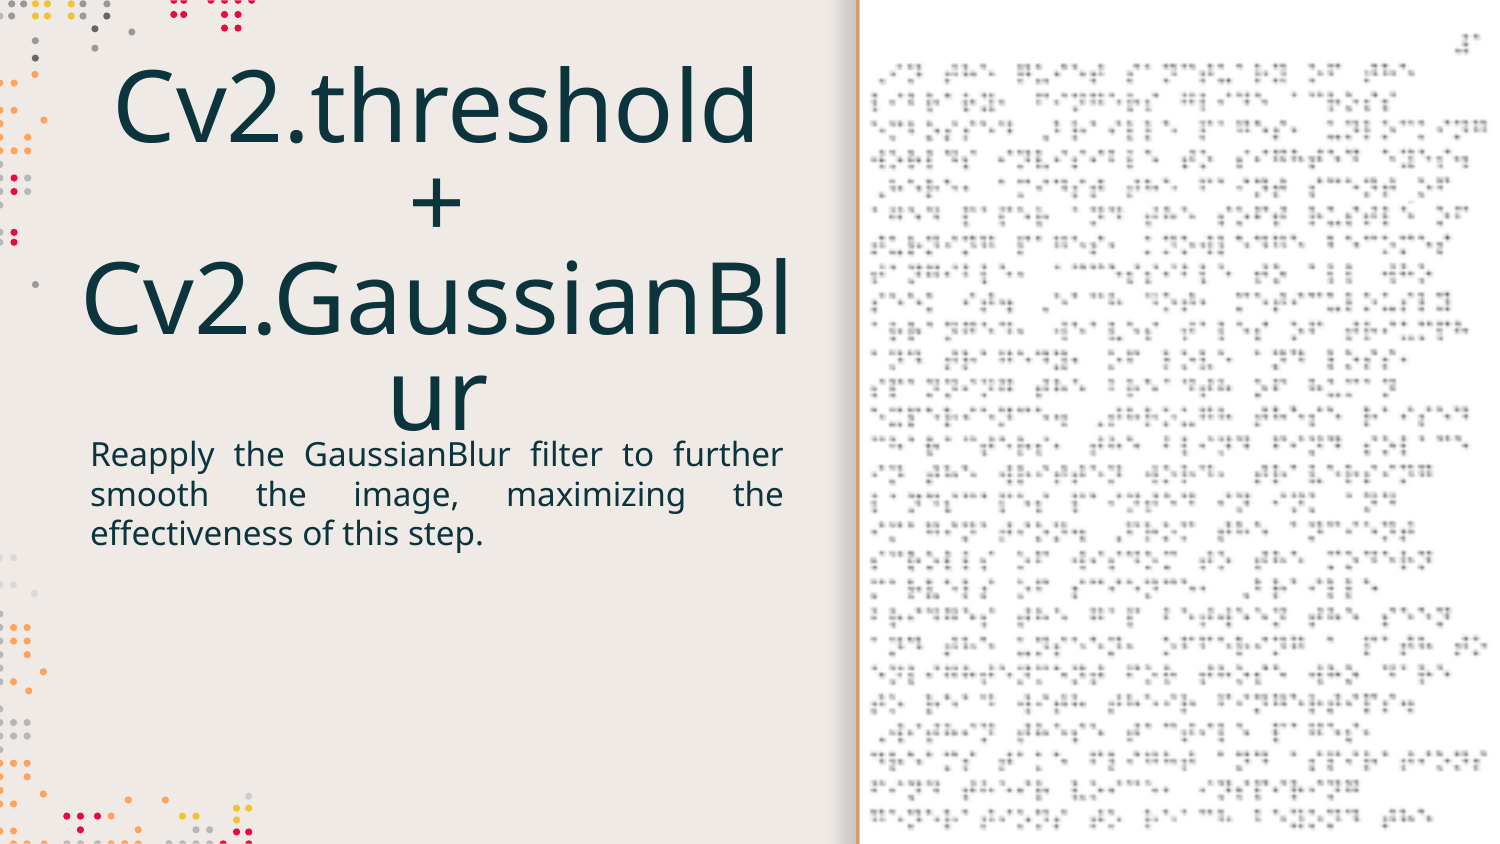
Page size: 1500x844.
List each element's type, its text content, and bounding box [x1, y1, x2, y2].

subtitle Reapply the GaussianBlur filter to further smooth the image, maximizing the effectiveness of this step. [75, 384, 800, 601]
title Cv2.threshold + Cv2.GaussianBlur [60, 179, 815, 336]
picture [859, 0, 1500, 844]
